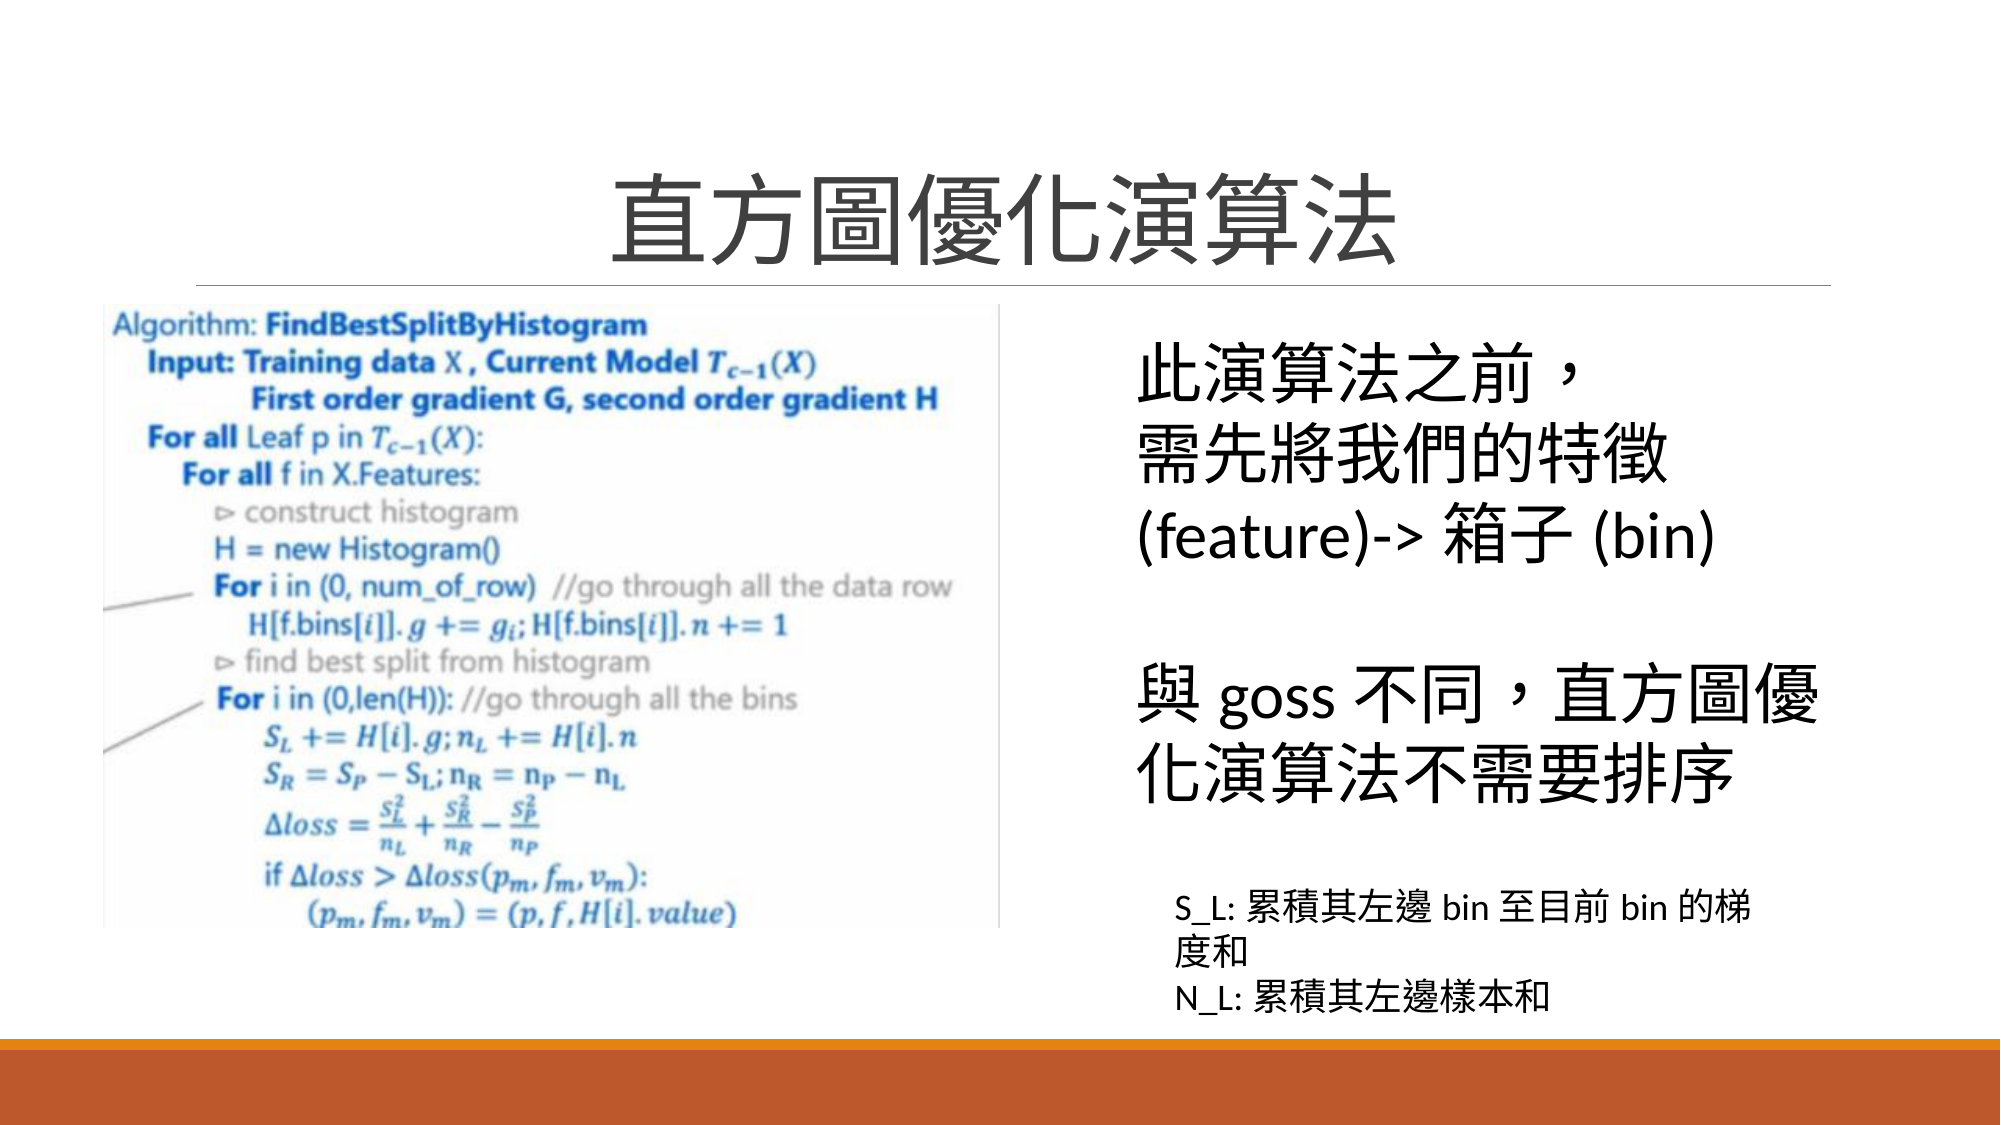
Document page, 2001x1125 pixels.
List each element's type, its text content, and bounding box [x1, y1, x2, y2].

text_box 此演算法之前， 需先將我們的特徵(feature)->箱子(bin) 與goss不同，直方圖優化演算法不需要排序 [1121, 324, 1845, 820]
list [102, 303, 1001, 929]
title 直方圖優化演算法 [180, 47, 1830, 285]
text_box S_L:累積其左邊bin至目前bin的梯度和 N_L:累積其左邊樣本和 [1159, 875, 1799, 1025]
